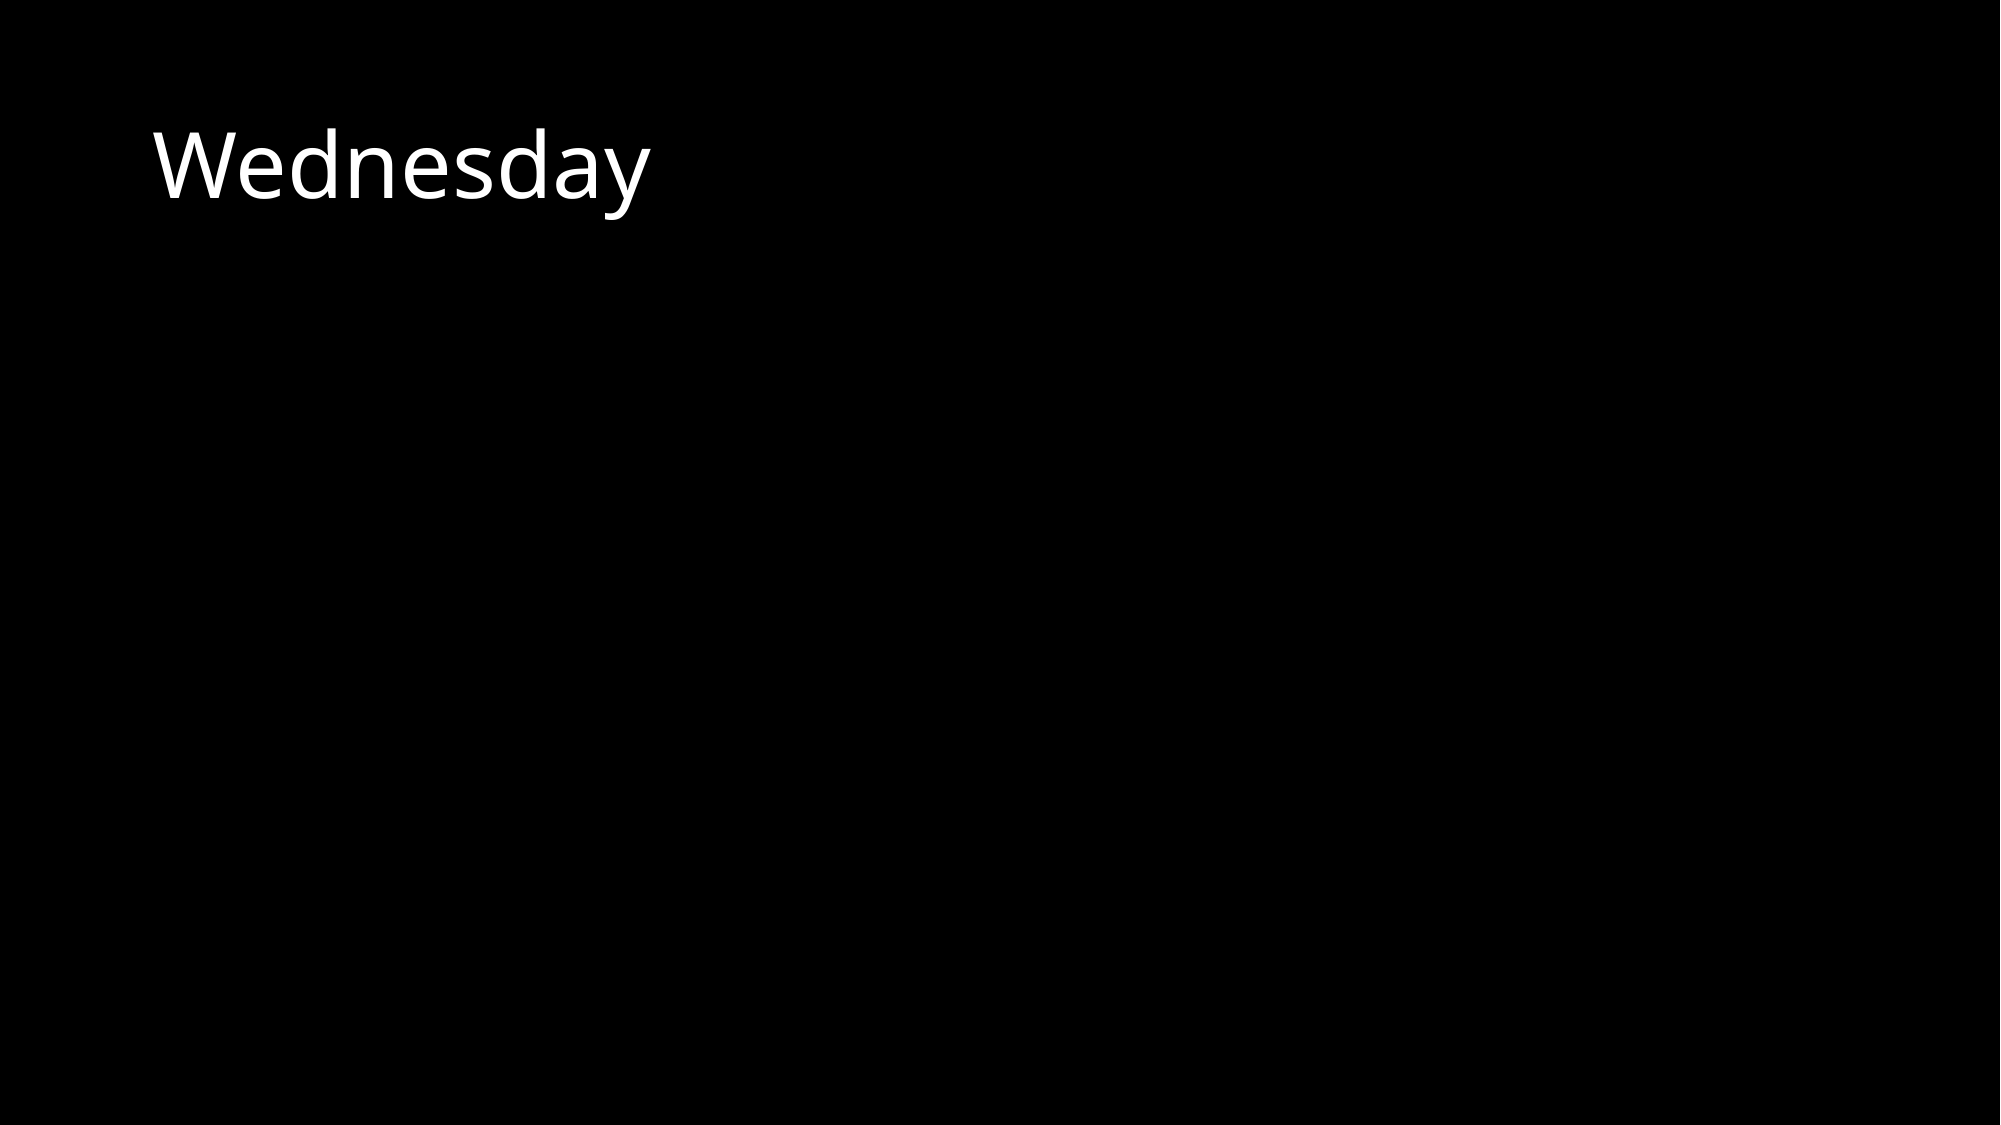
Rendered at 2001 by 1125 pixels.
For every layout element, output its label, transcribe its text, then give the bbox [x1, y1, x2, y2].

title Wednesday [137, 59, 1863, 278]
